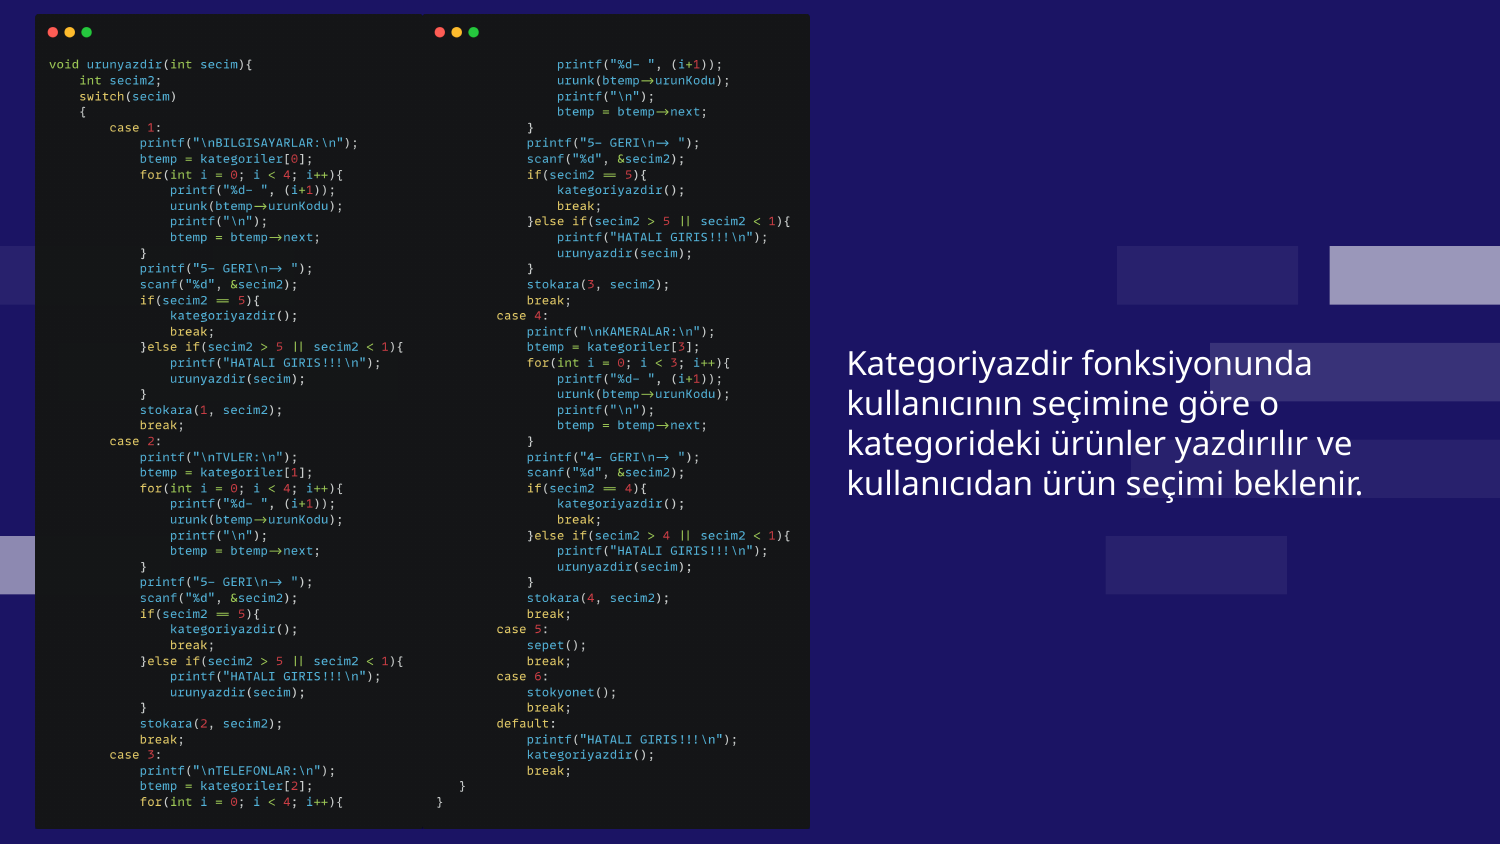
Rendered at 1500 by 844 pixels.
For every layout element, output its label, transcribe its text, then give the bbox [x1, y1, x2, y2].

subtitle Kategoriyazdir fonksiyonunda kullanıcının seçimine göre o kategorideki ürünler yazdırılır ve kullanıcıdan ürün seçimi beklenir. [814, 253, 1465, 590]
picture [35, 14, 810, 829]
